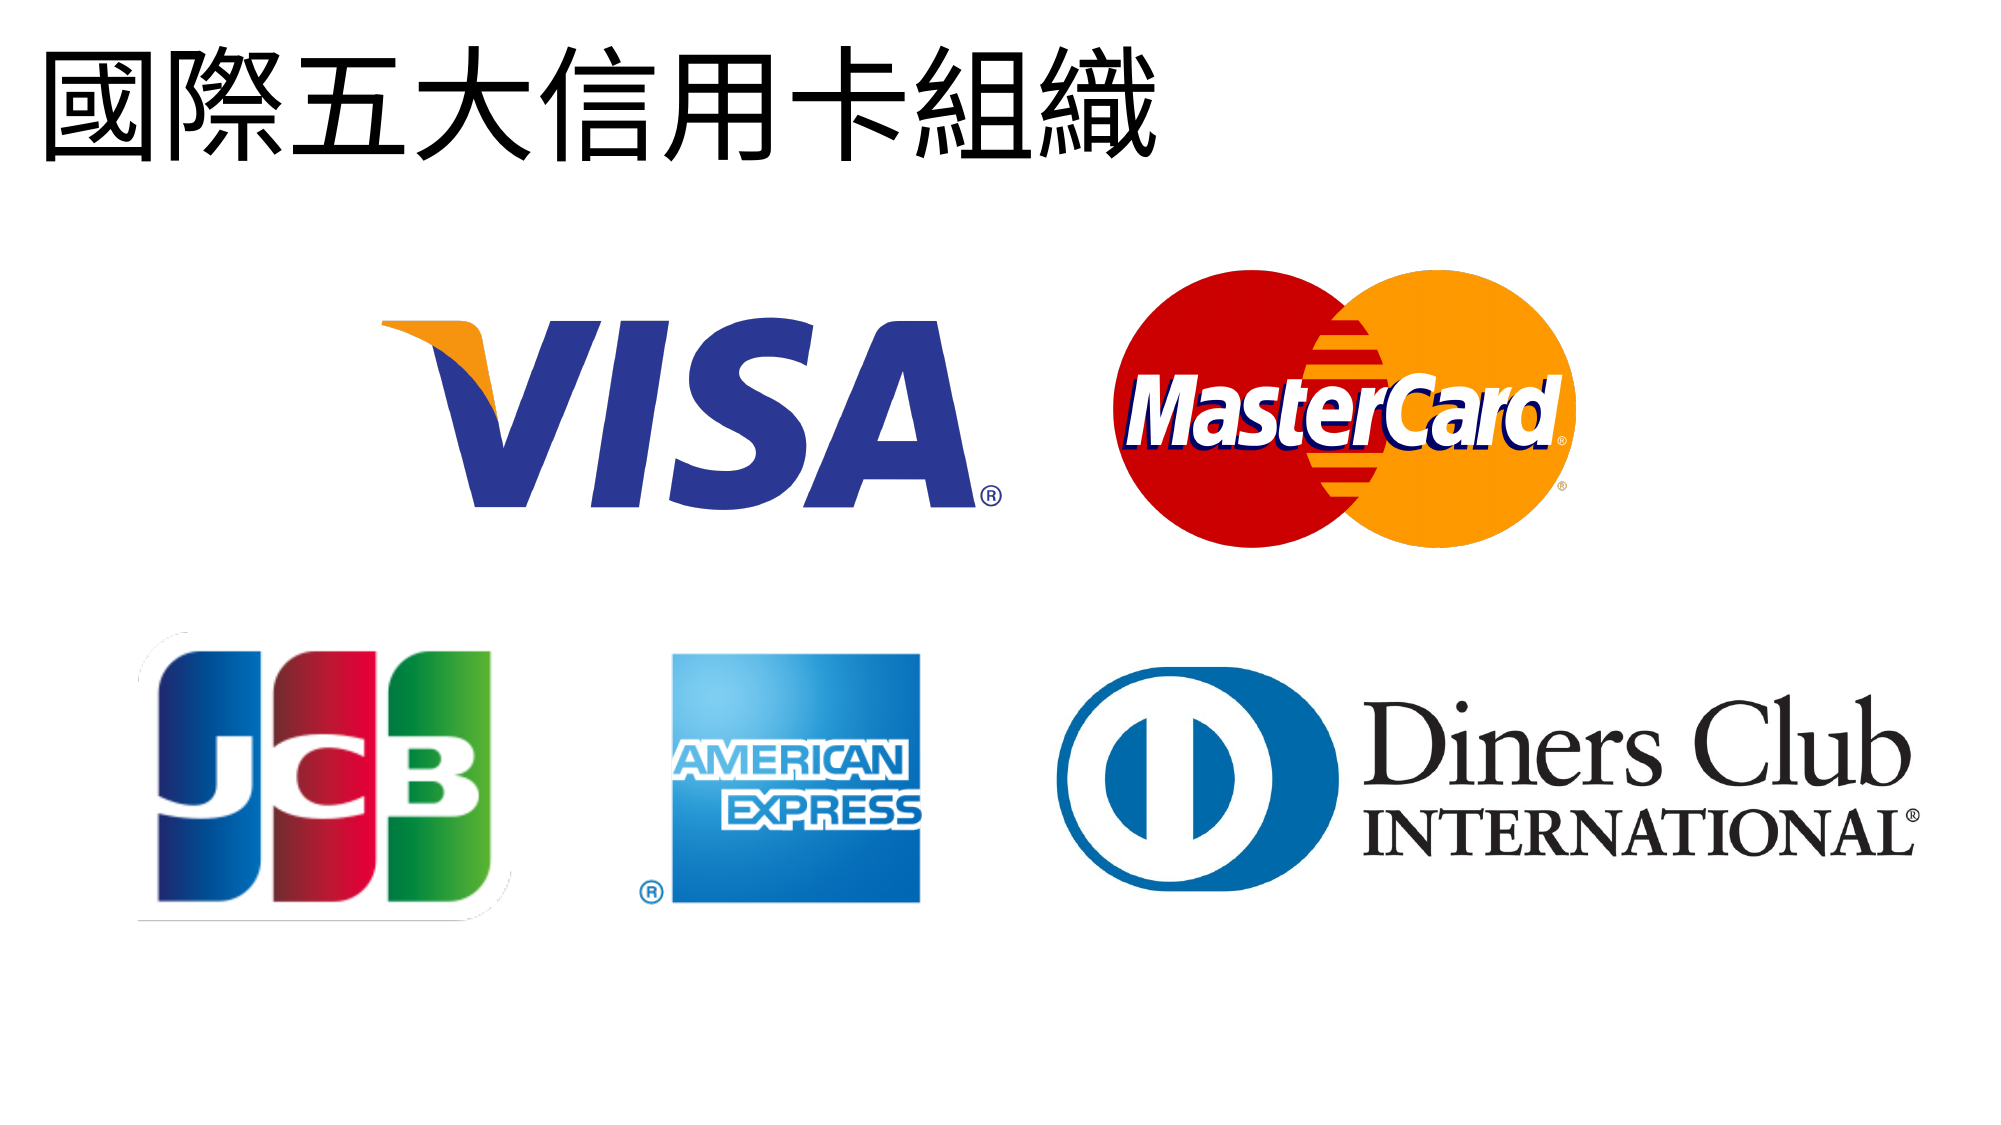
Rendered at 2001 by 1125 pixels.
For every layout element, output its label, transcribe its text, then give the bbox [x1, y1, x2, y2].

picture [637, 637, 923, 923]
picture [137, 631, 513, 923]
picture [1042, 652, 1934, 906]
text_box 國際五大信用卡組織 [21, 19, 1211, 184]
picture [1109, 267, 1579, 549]
picture [347, 283, 1036, 545]
